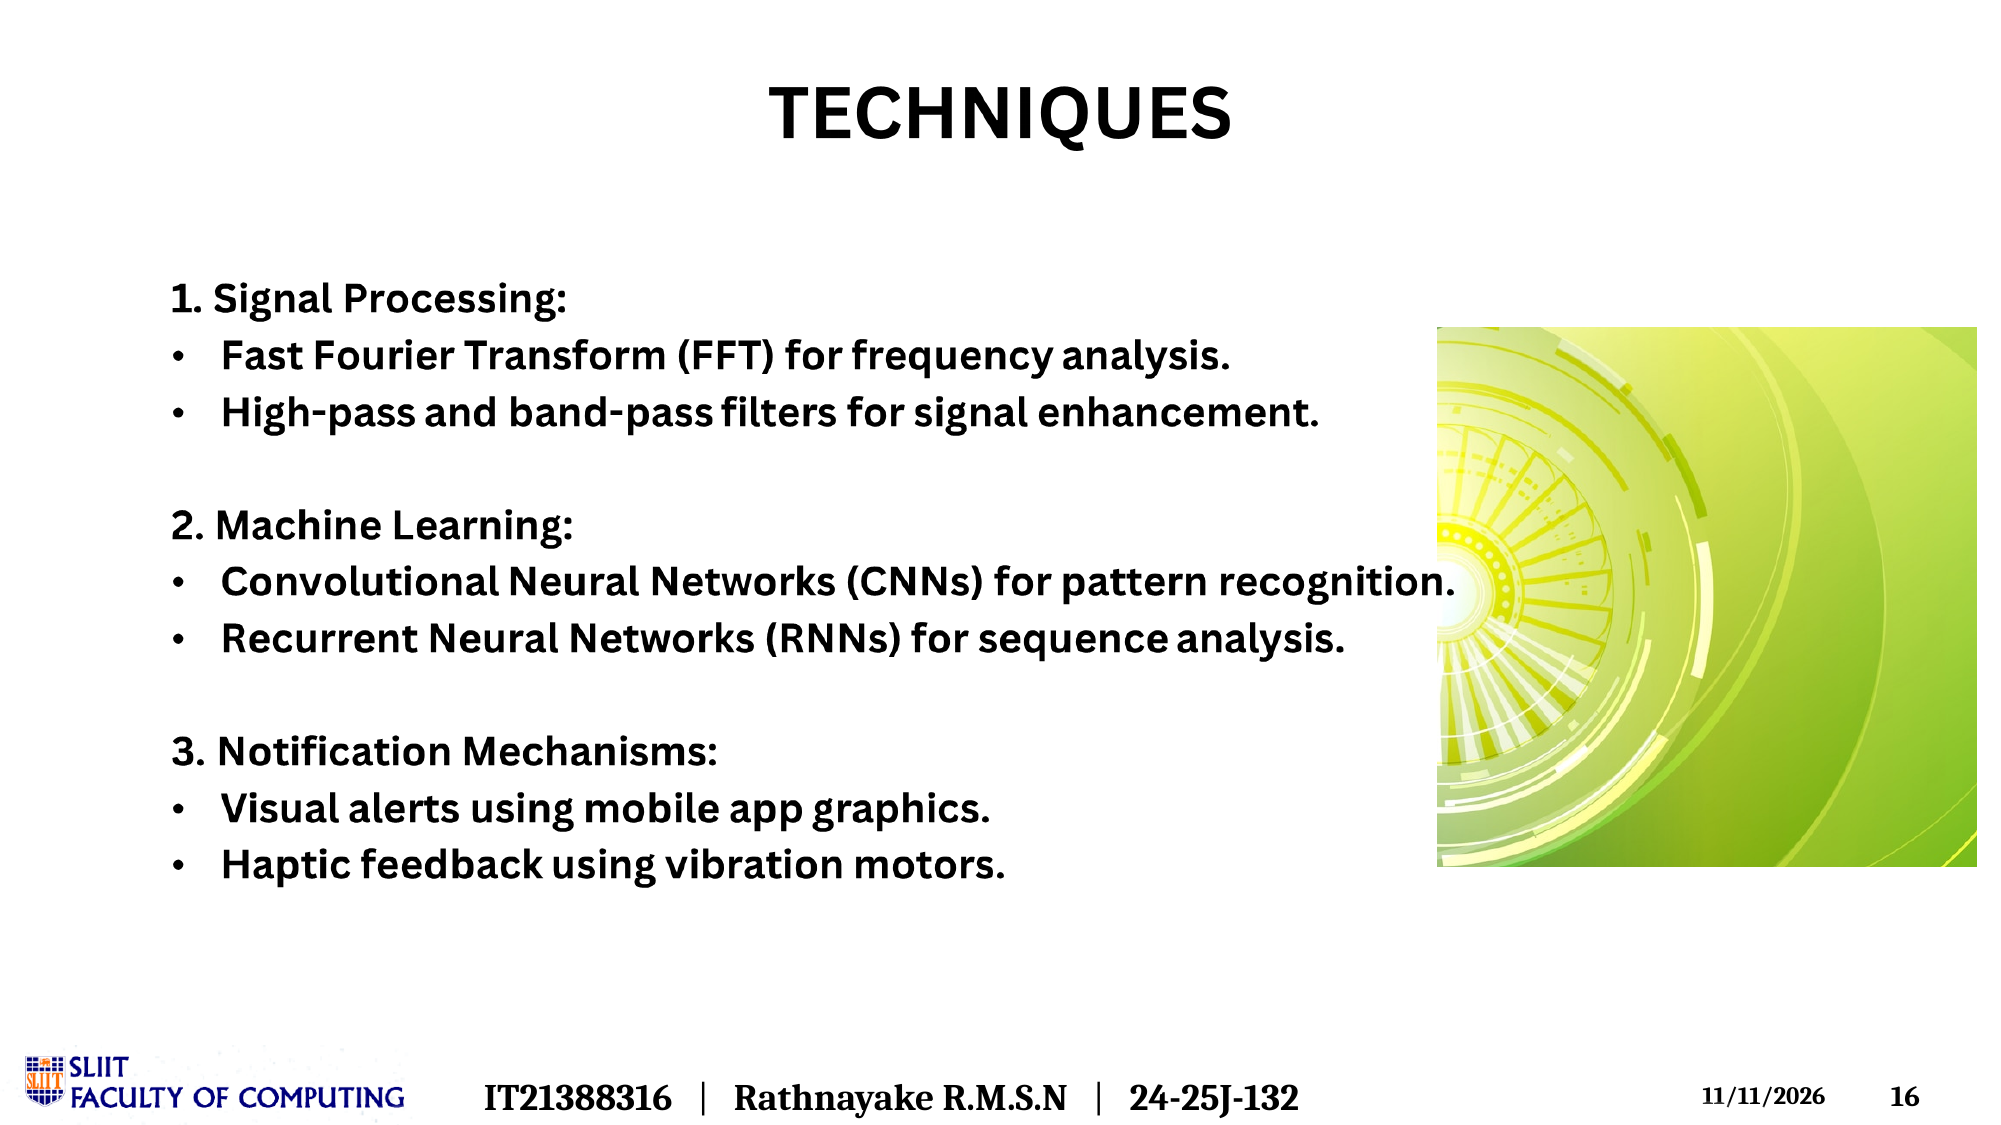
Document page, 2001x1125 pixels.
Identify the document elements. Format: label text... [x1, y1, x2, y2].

picture [137, 262, 2000, 913]
text_box IT21388316 | Rathnayake R.M.S.N | 24-25J-132 [467, 1063, 1589, 1125]
picture [0, 1045, 413, 1124]
picture [685, 49, 1315, 200]
